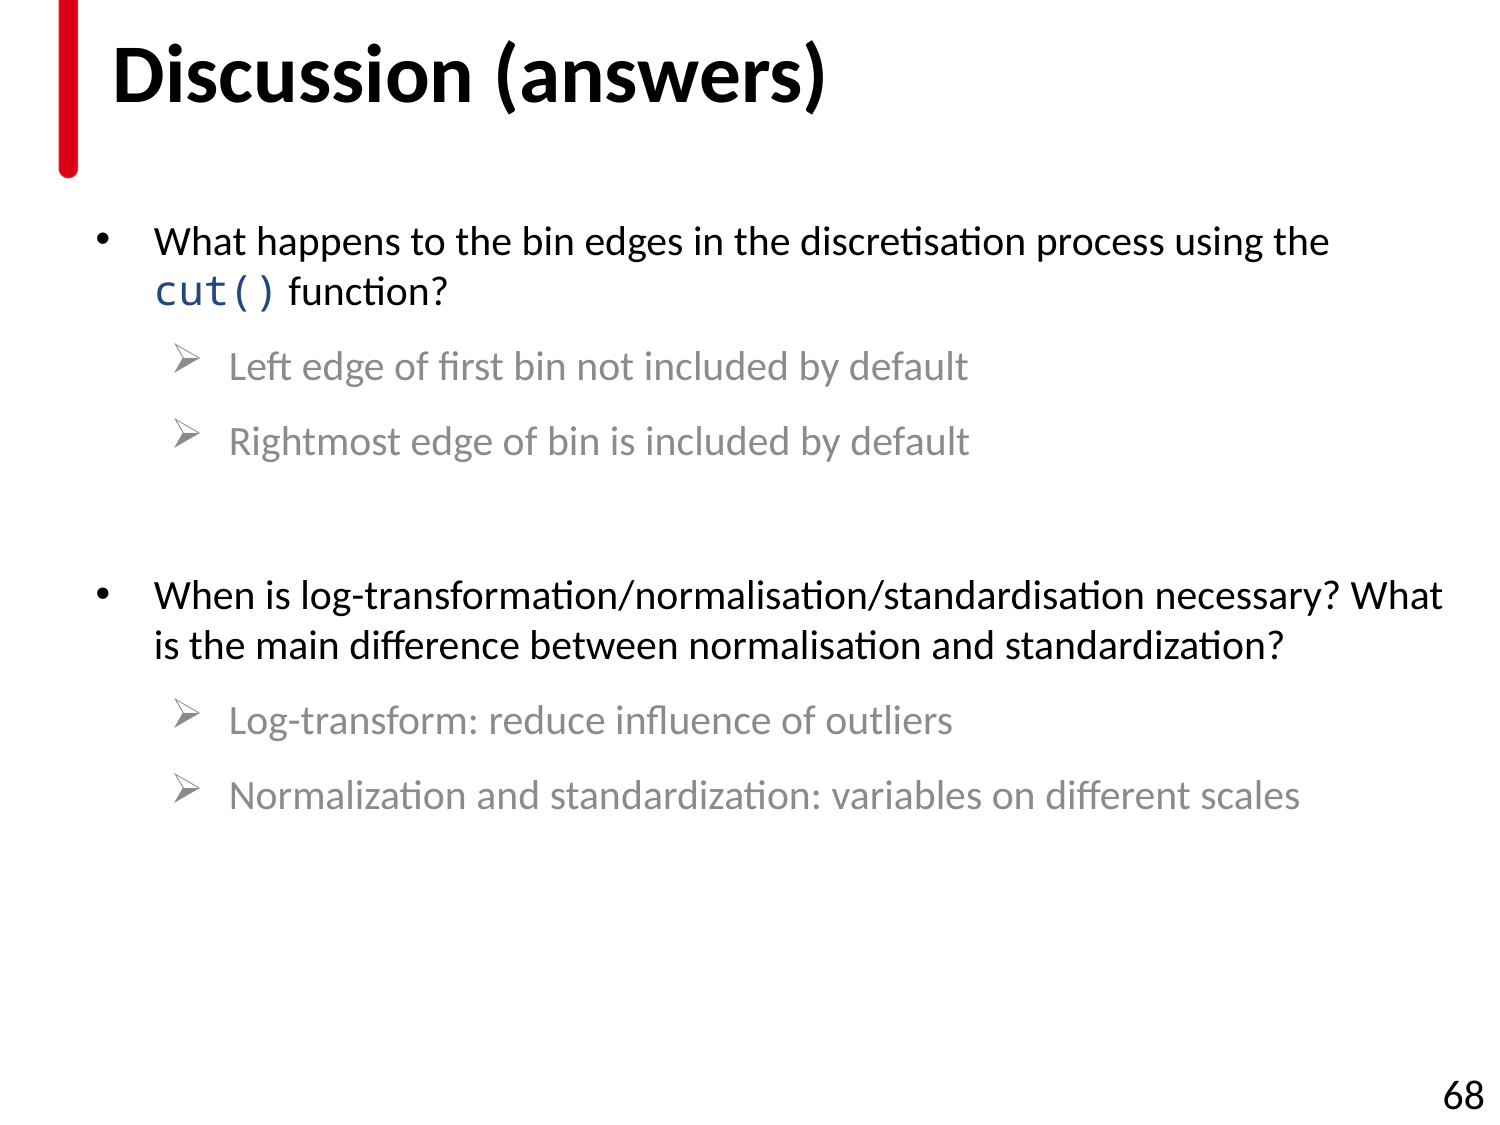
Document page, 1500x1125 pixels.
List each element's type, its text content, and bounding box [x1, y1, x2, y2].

title Discussion (answers) [97, 0, 1500, 138]
picture [57, 0, 81, 200]
list What happens to the bin edges in the discretisation process using the cut() function? Left edge of first bin not included by default Rightmost edge of bin is included by default When is log-transformation/normalisation/standardisation necessary? What is the main difference between normalisation and standardization? Log-transform: reduce influence of outliers Normalization and standardization: variables on different scales [80, 206, 1470, 764]
